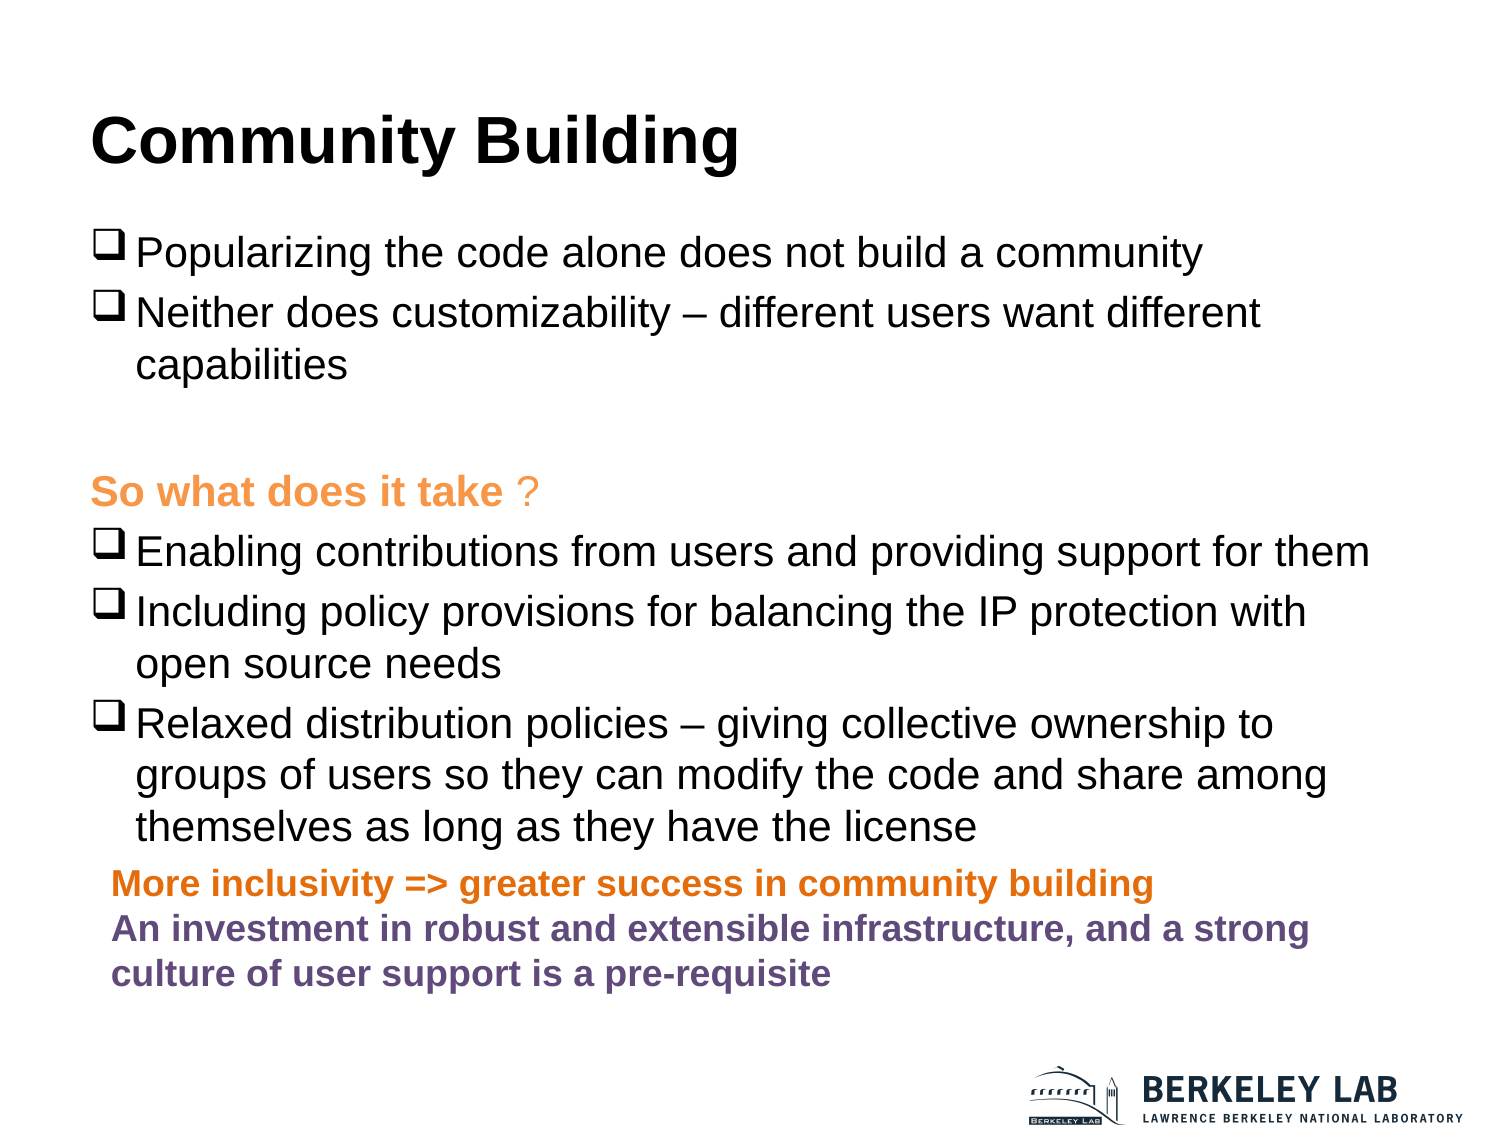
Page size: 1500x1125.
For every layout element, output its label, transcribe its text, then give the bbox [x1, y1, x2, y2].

picture [1029, 1065, 1463, 1125]
list Popularizing the code alone does not build a community Neither does customizability – different users want different capabilities So what does it take ? Enabling contributions from users and providing support for them Including policy provisions for balancing the IP protection with open source needs Relaxed distribution policies – giving collective ownership to groups of users so they can modify the code and share among themselves as long as they have the license [74, 216, 1405, 909]
text_box More inclusivity => greater success in community building An investment in robust and extensible infrastructure, and a strong culture of user support is a pre-requisite [96, 851, 1338, 1002]
title Community Building [74, 42, 1426, 231]
